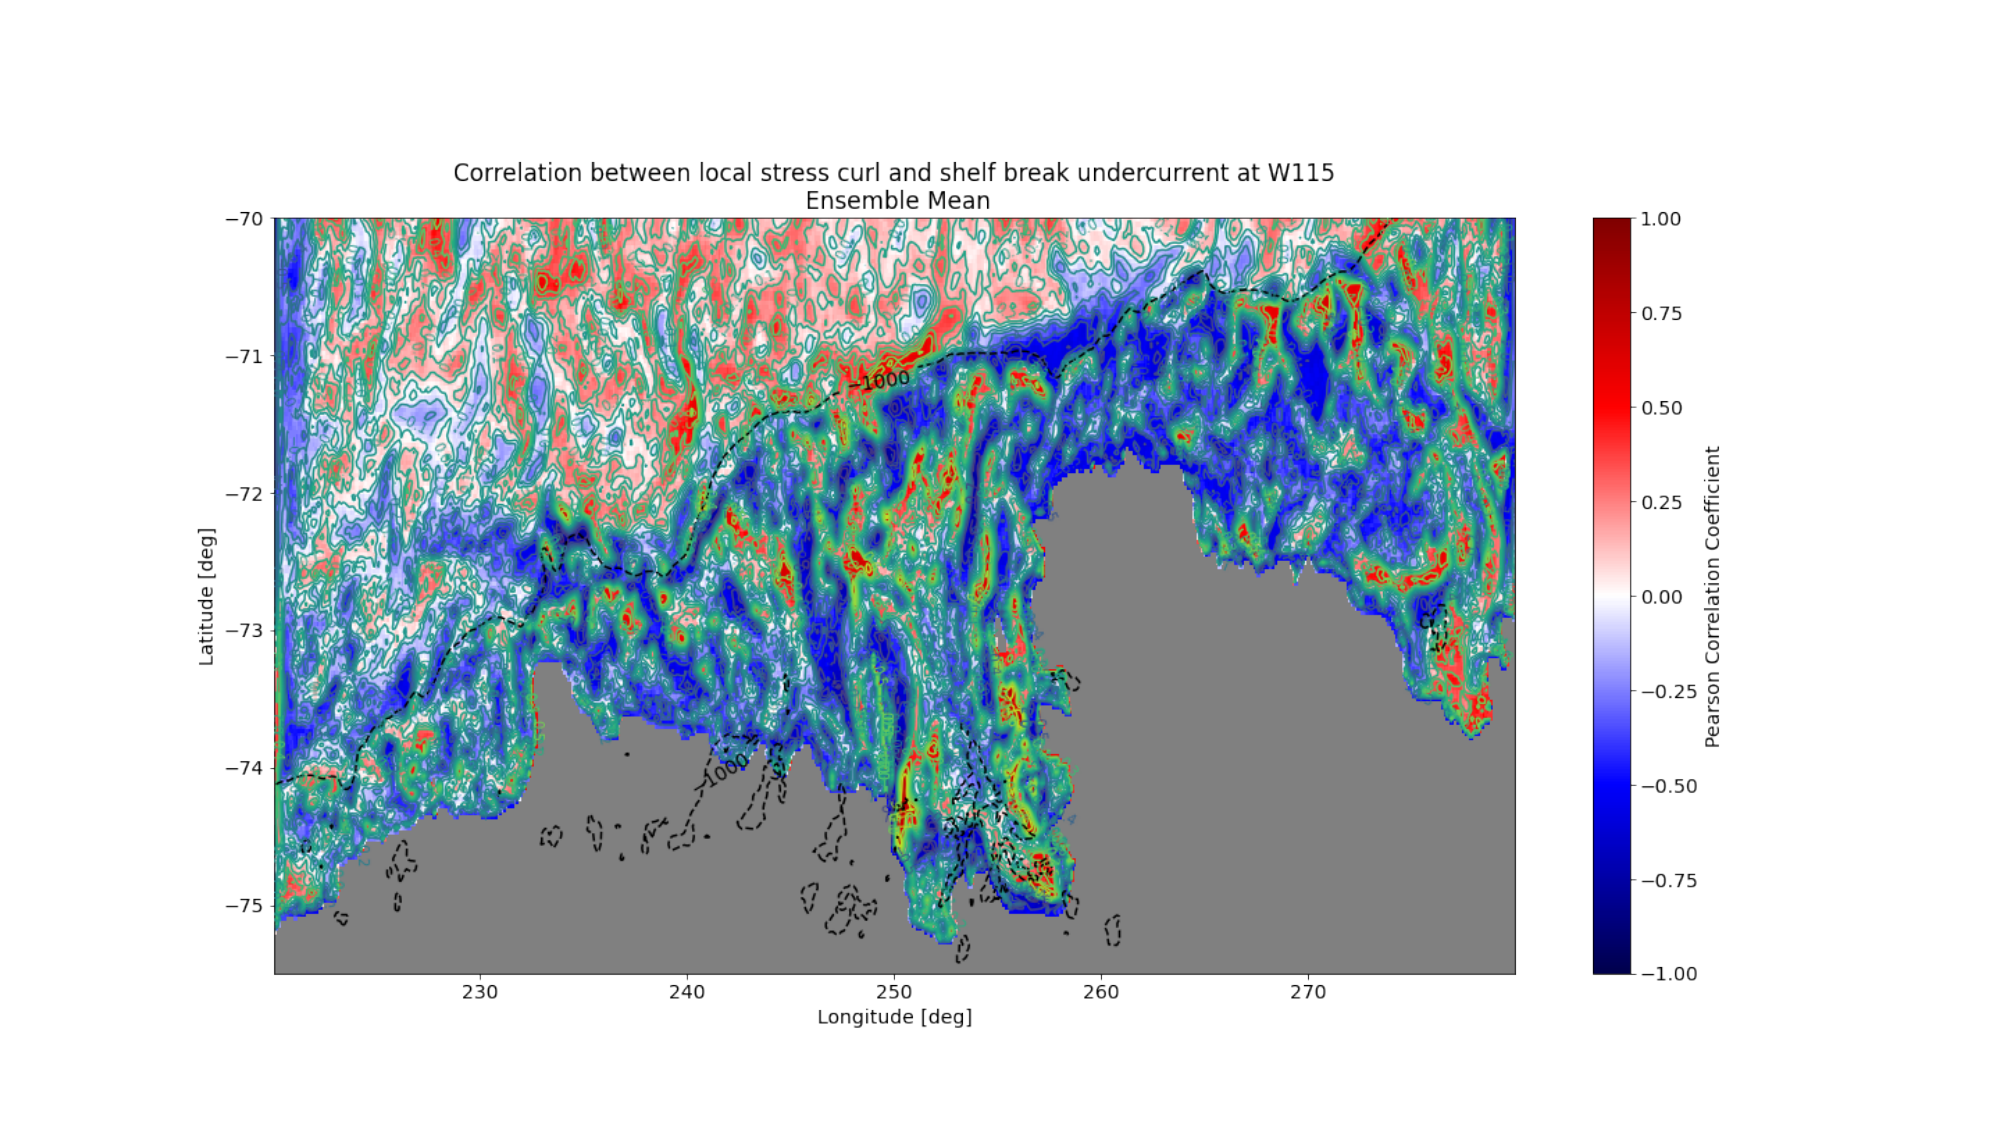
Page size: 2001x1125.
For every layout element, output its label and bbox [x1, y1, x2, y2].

picture [24, 98, 2000, 1099]
